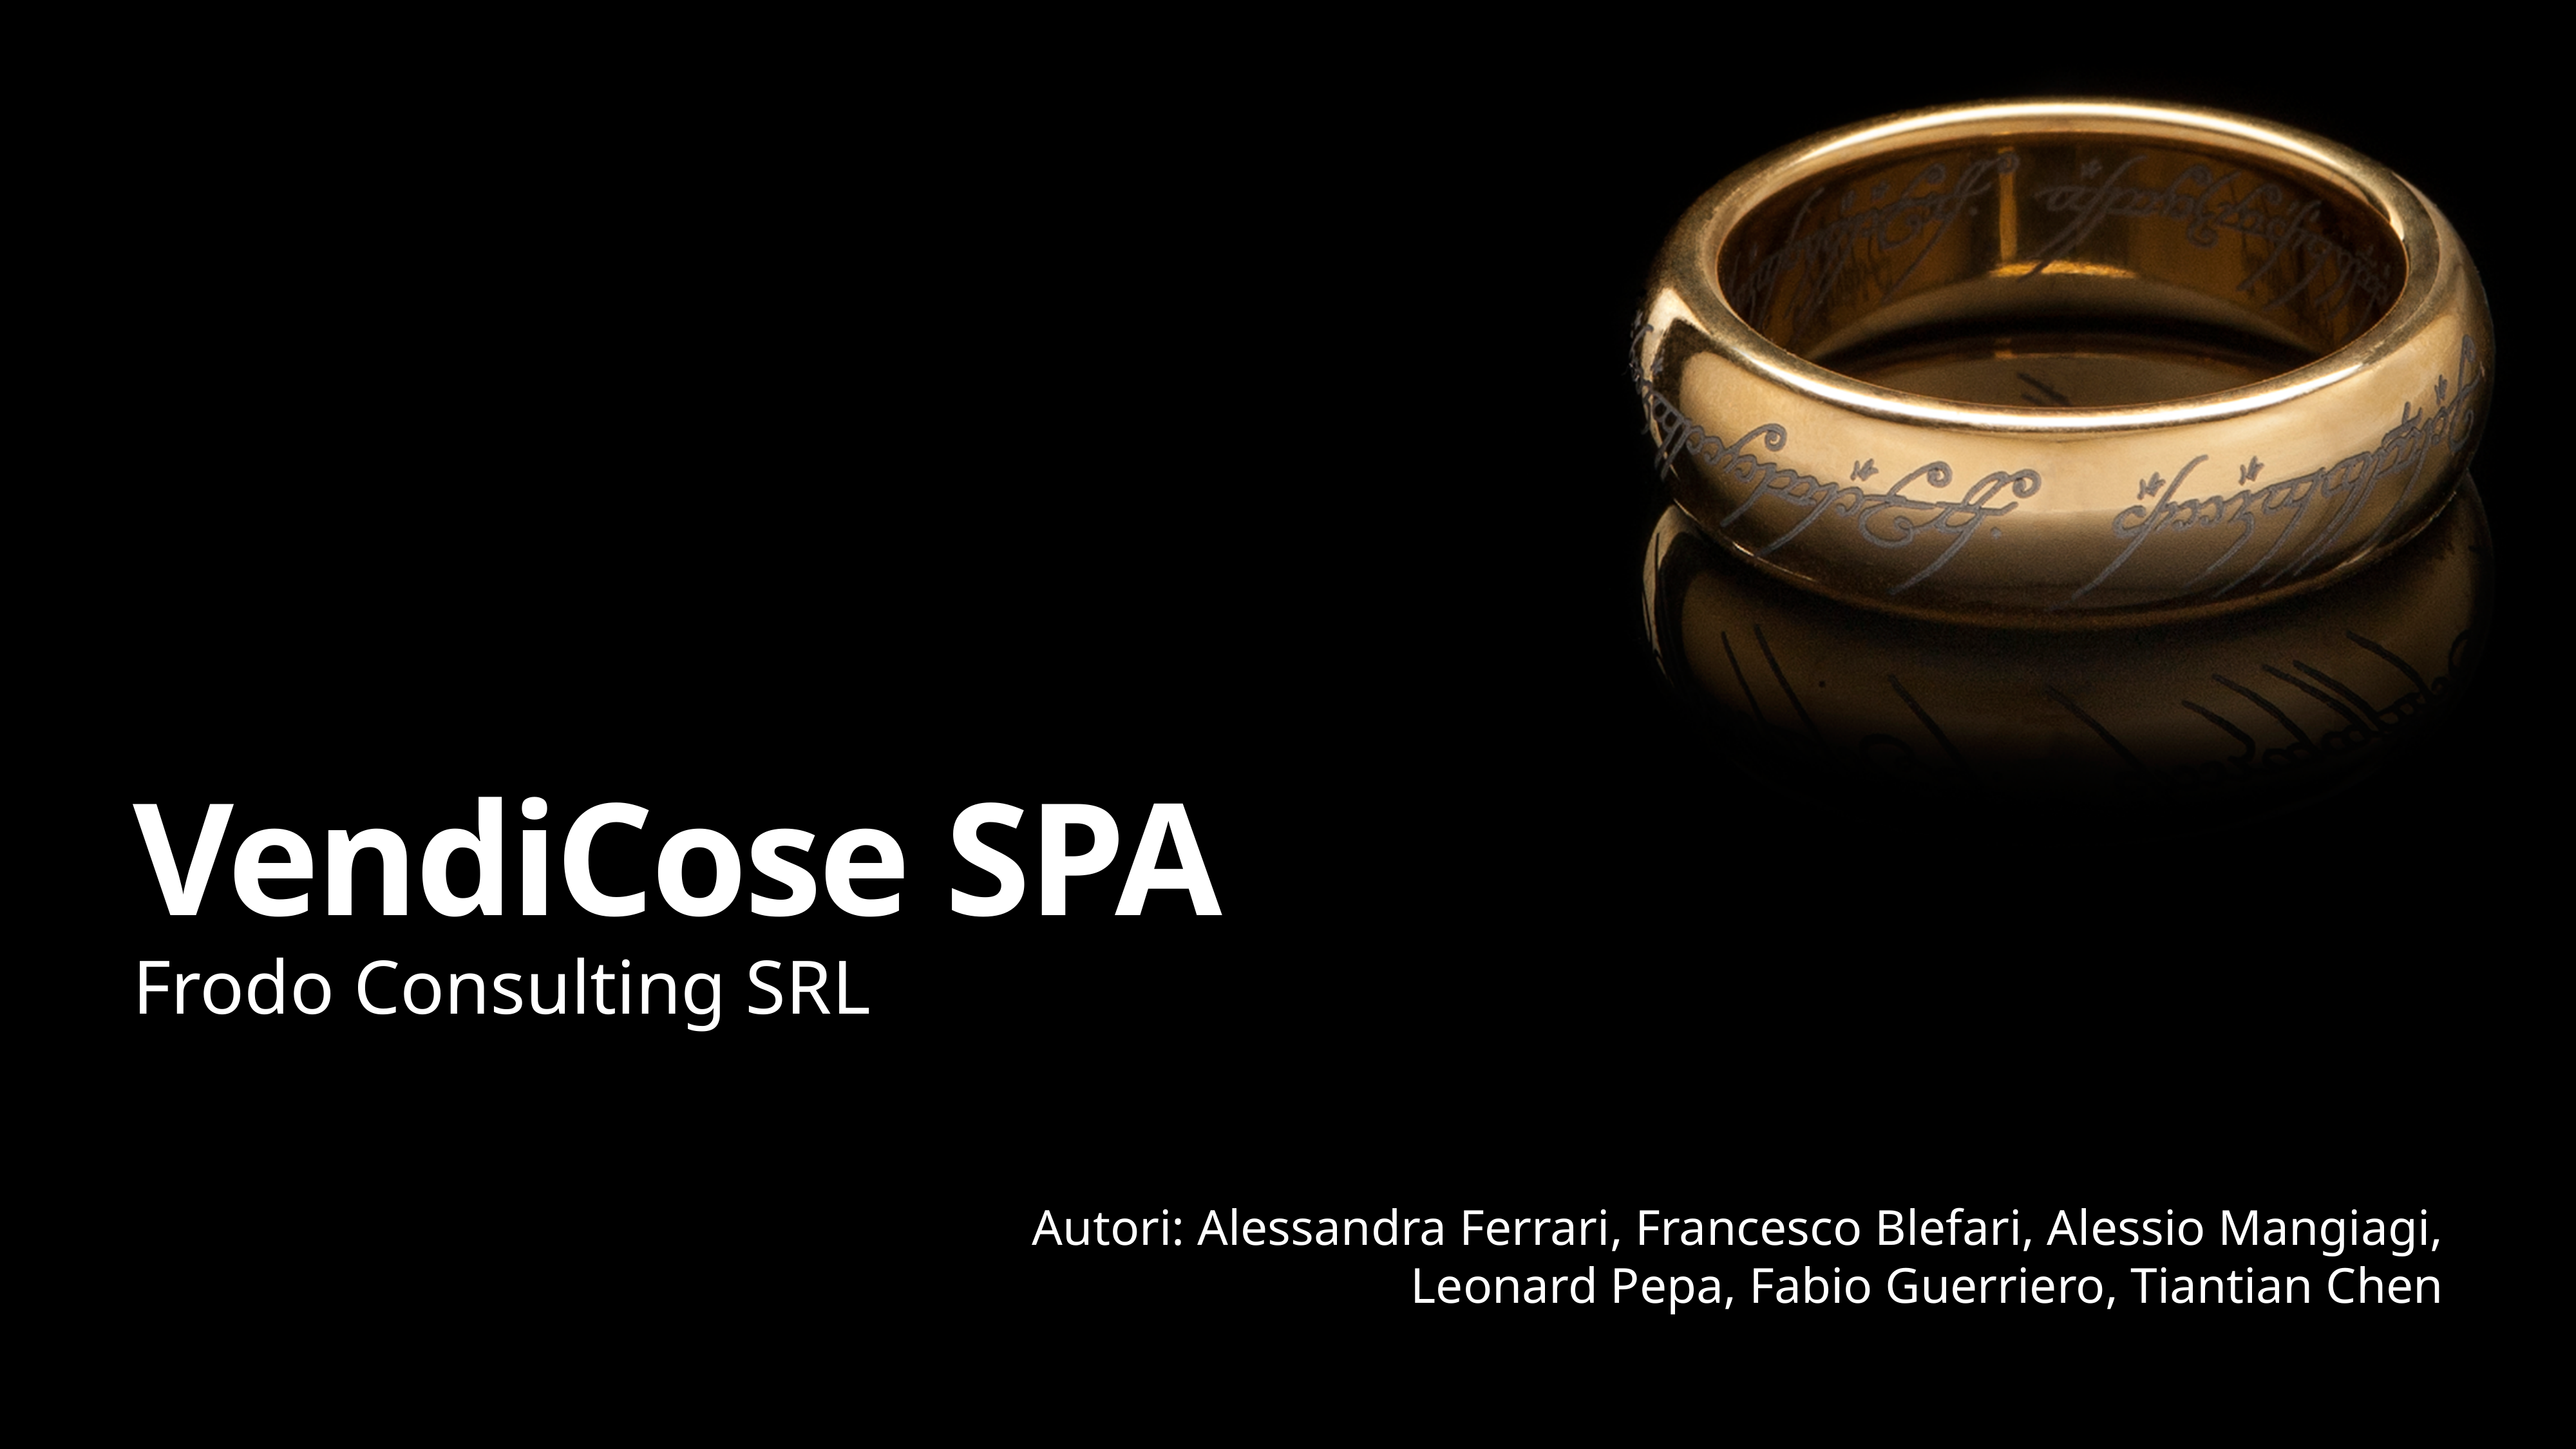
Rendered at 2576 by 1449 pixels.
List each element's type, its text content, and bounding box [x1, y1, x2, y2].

subtitle Frodo Consulting SRL [127, 934, 2449, 1137]
title VendiCose SPA [127, 459, 1497, 934]
list Autori: Alessandra Ferrari, Francesco Blefari, Alessio Mangiagi, Leonard Pepa, Fabio Guerriero, Tiantian Chen [127, 1165, 2449, 1319]
picture [1497, 0, 2576, 961]
